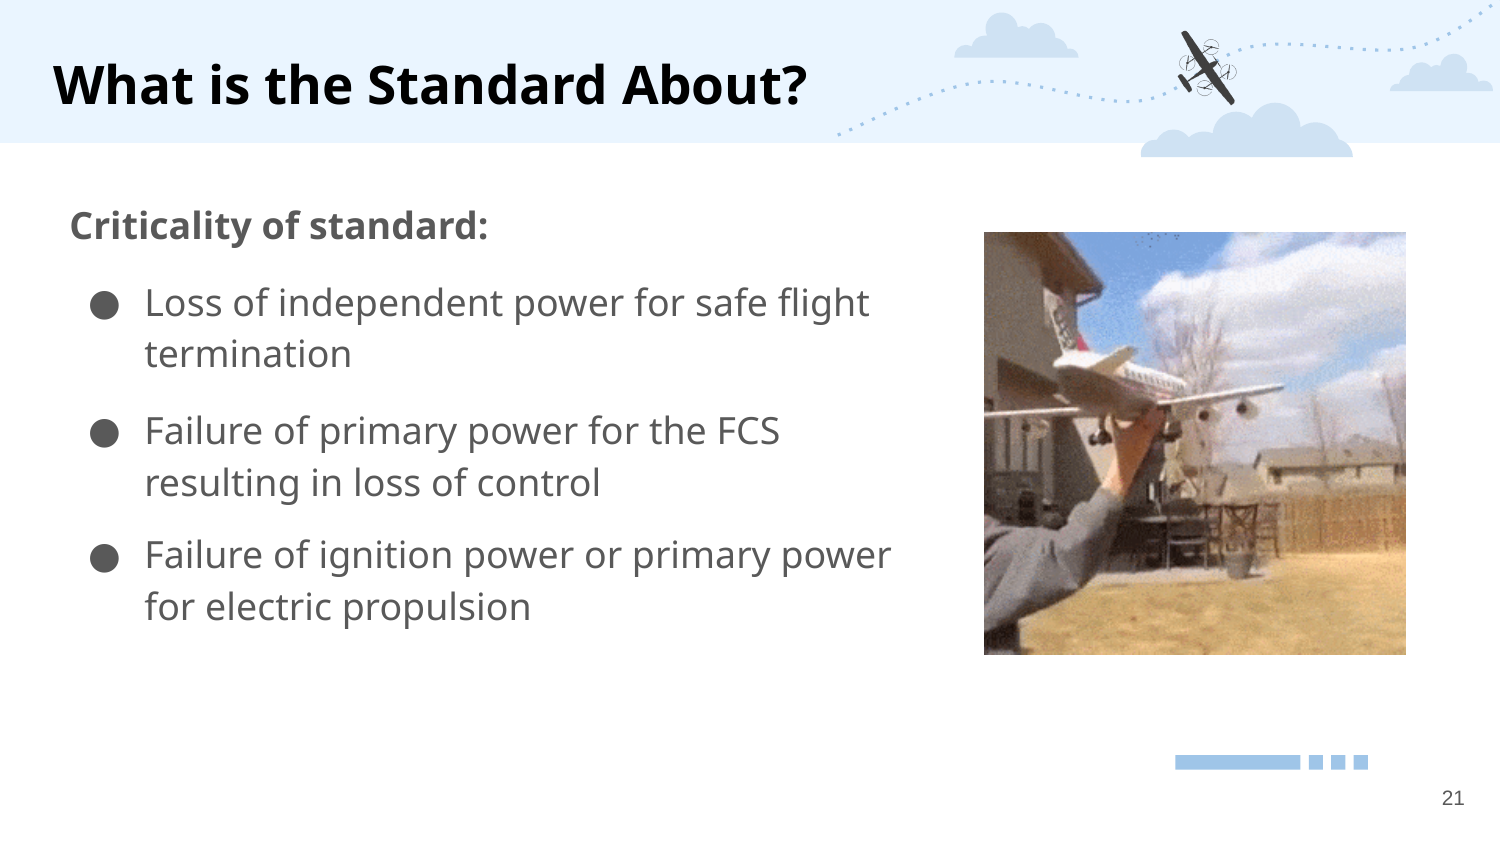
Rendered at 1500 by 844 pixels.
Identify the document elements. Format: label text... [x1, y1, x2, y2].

title What is the Standard About? [38, 36, 909, 131]
list Criticality of standard: Loss of independent power for safe flight termination Failure of primary power for the FCS resulting in loss of control Failure of ignition power or primary power for electric propulsion [54, 180, 925, 765]
slide_number ‹#› [1389, 764, 1480, 830]
picture [983, 231, 1407, 655]
picture [1169, 30, 1246, 105]
